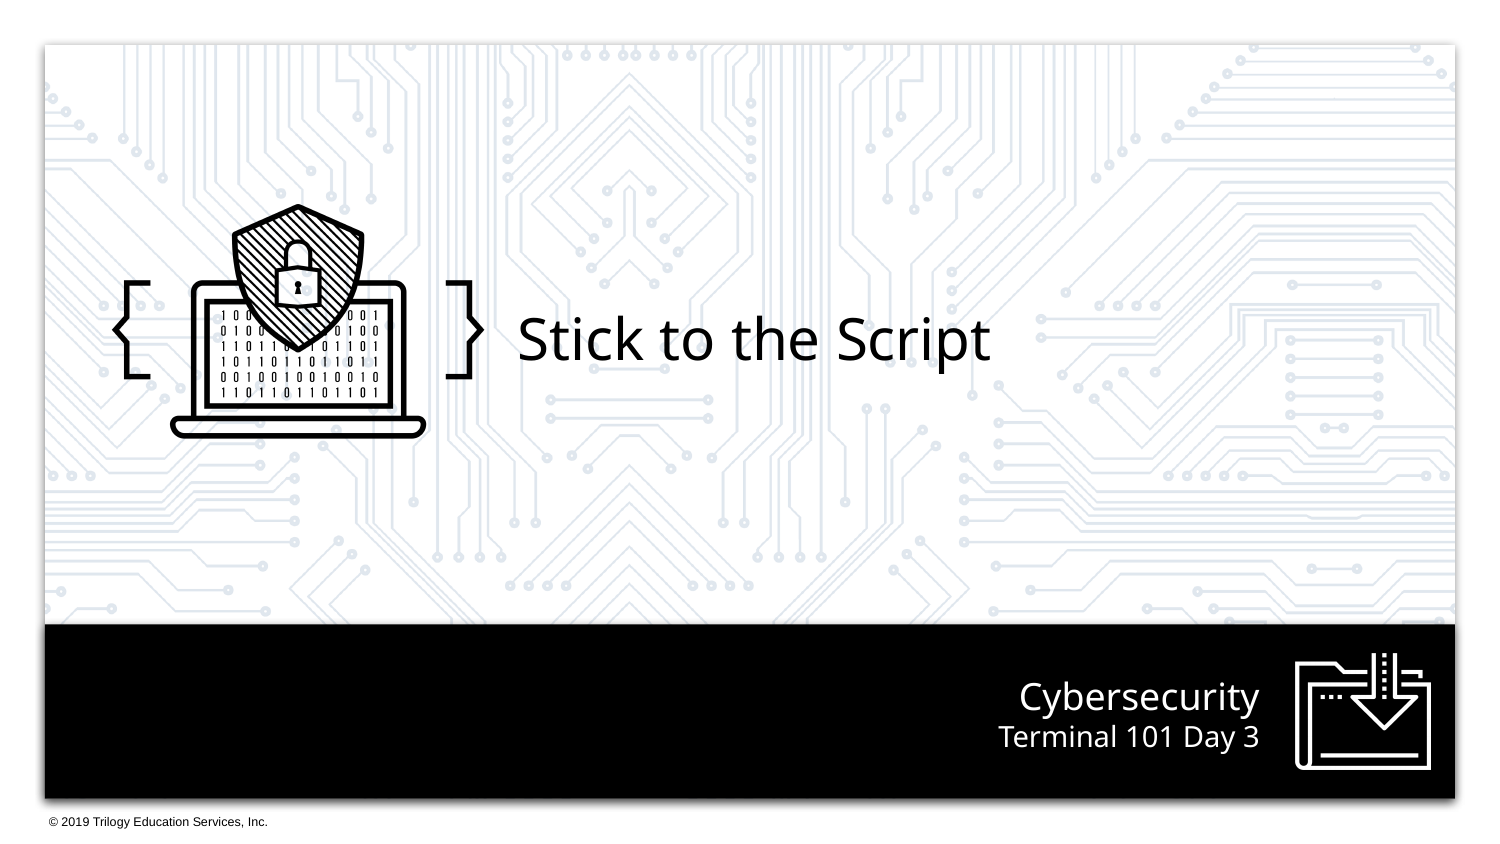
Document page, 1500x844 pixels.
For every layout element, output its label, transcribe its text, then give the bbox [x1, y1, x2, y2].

picture [45, 45, 1455, 301]
title Stick to the Script [45, 301, 1455, 507]
picture [1295, 653, 1431, 708]
title Terminal 101 Day 3 [86, 708, 1456, 761]
picture [45, 507, 1455, 624]
picture [1295, 761, 1431, 770]
